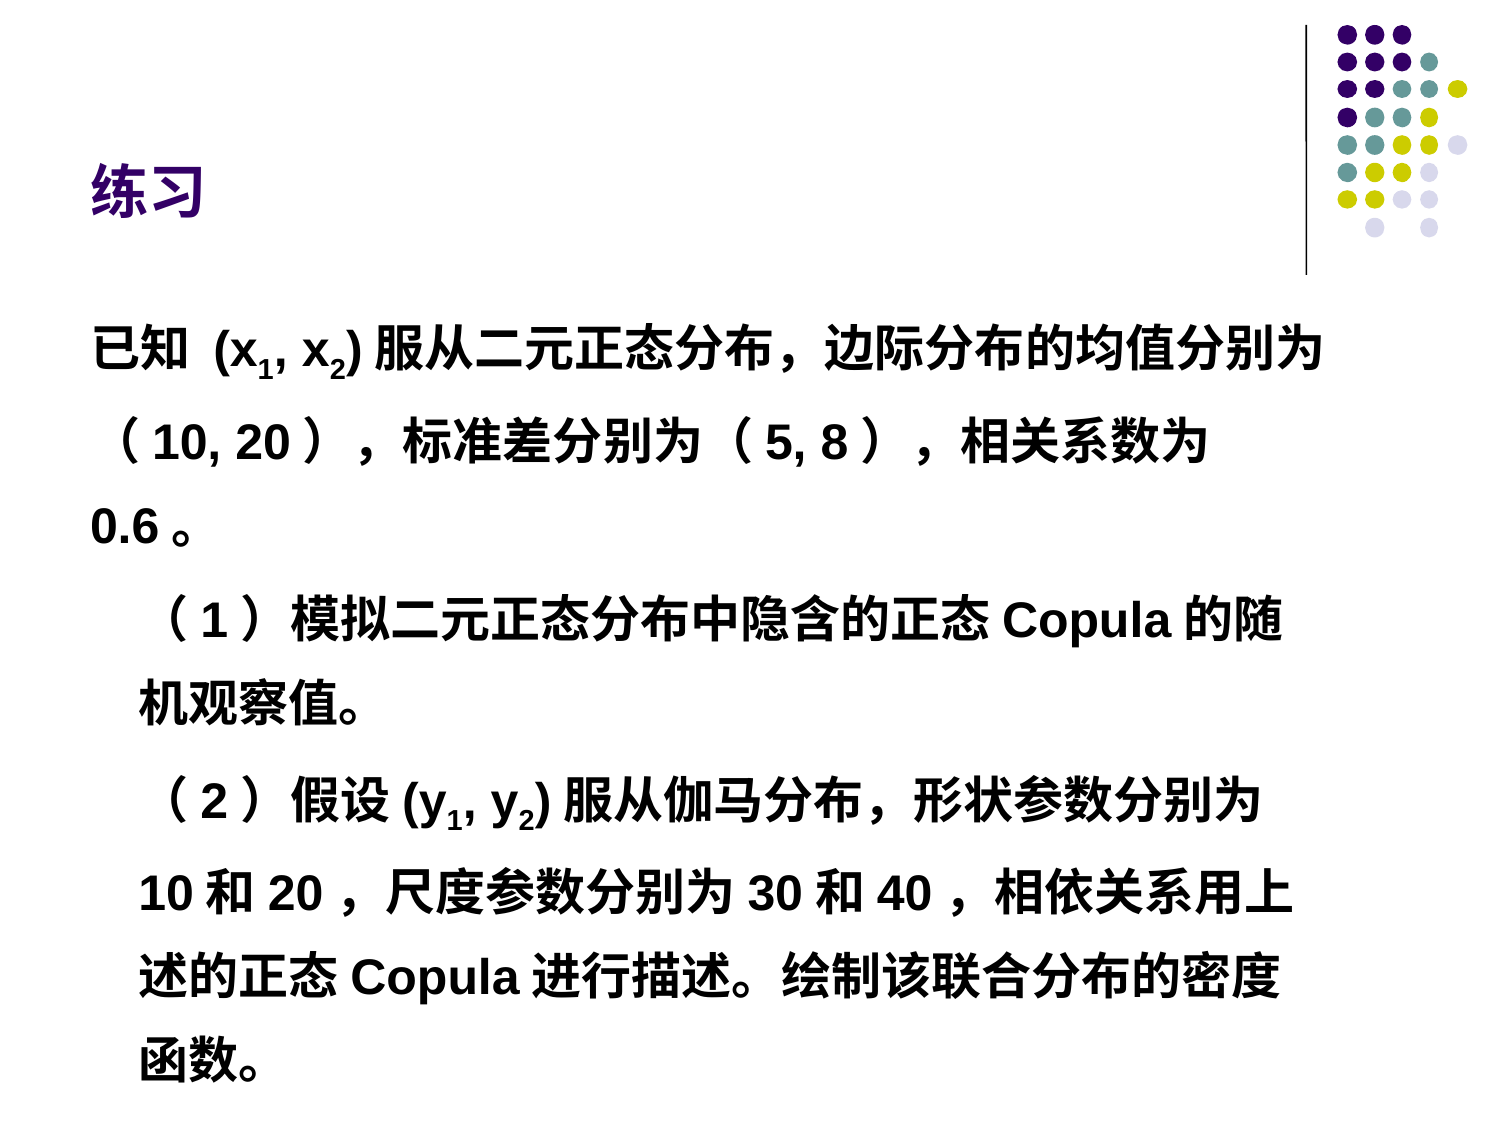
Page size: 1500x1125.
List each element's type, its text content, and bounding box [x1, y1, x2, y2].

title 练习 [75, 20, 1313, 233]
list 已知 (x1, x2)服从二元正态分布，边际分布的均值分别为（10, 20），标准差分别为（5, 8），相关系数为0.6。 （1）模拟二元正态分布中隐含的正态Copula的随机观察值。 （2）假设(y1, y2)服从伽马分布，形状参数分别为10和20，尺度参数分别为30和40，相依关系用上述的正态Copula进行描述。绘制该联合分布的密度函数。 [75, 282, 1341, 1006]
